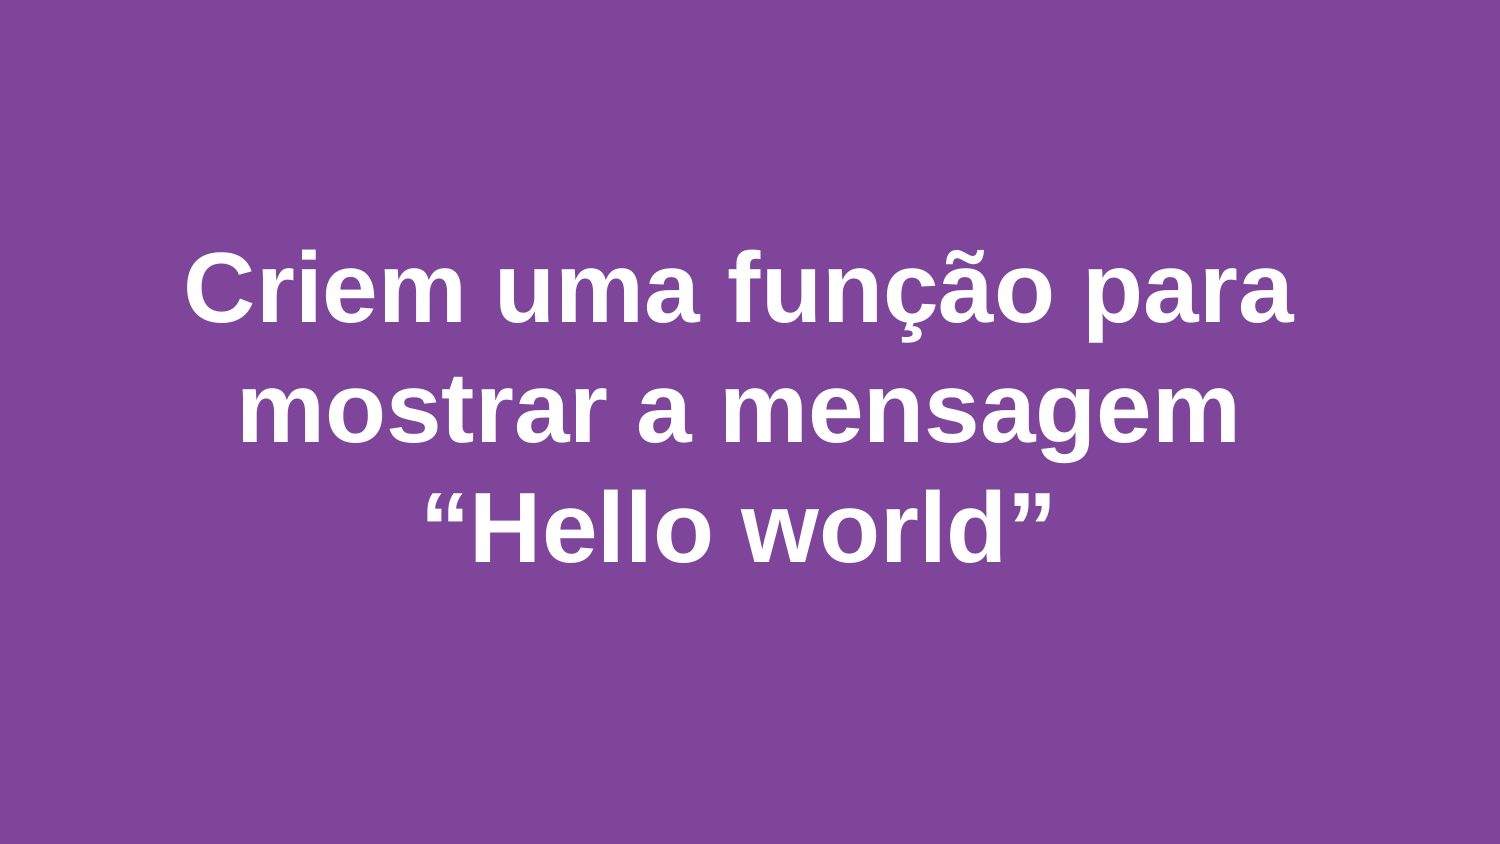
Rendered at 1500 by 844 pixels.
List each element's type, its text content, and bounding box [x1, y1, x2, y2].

text_box Criem uma função para mostrar a mensagem “Hello world” [123, 207, 1355, 730]
